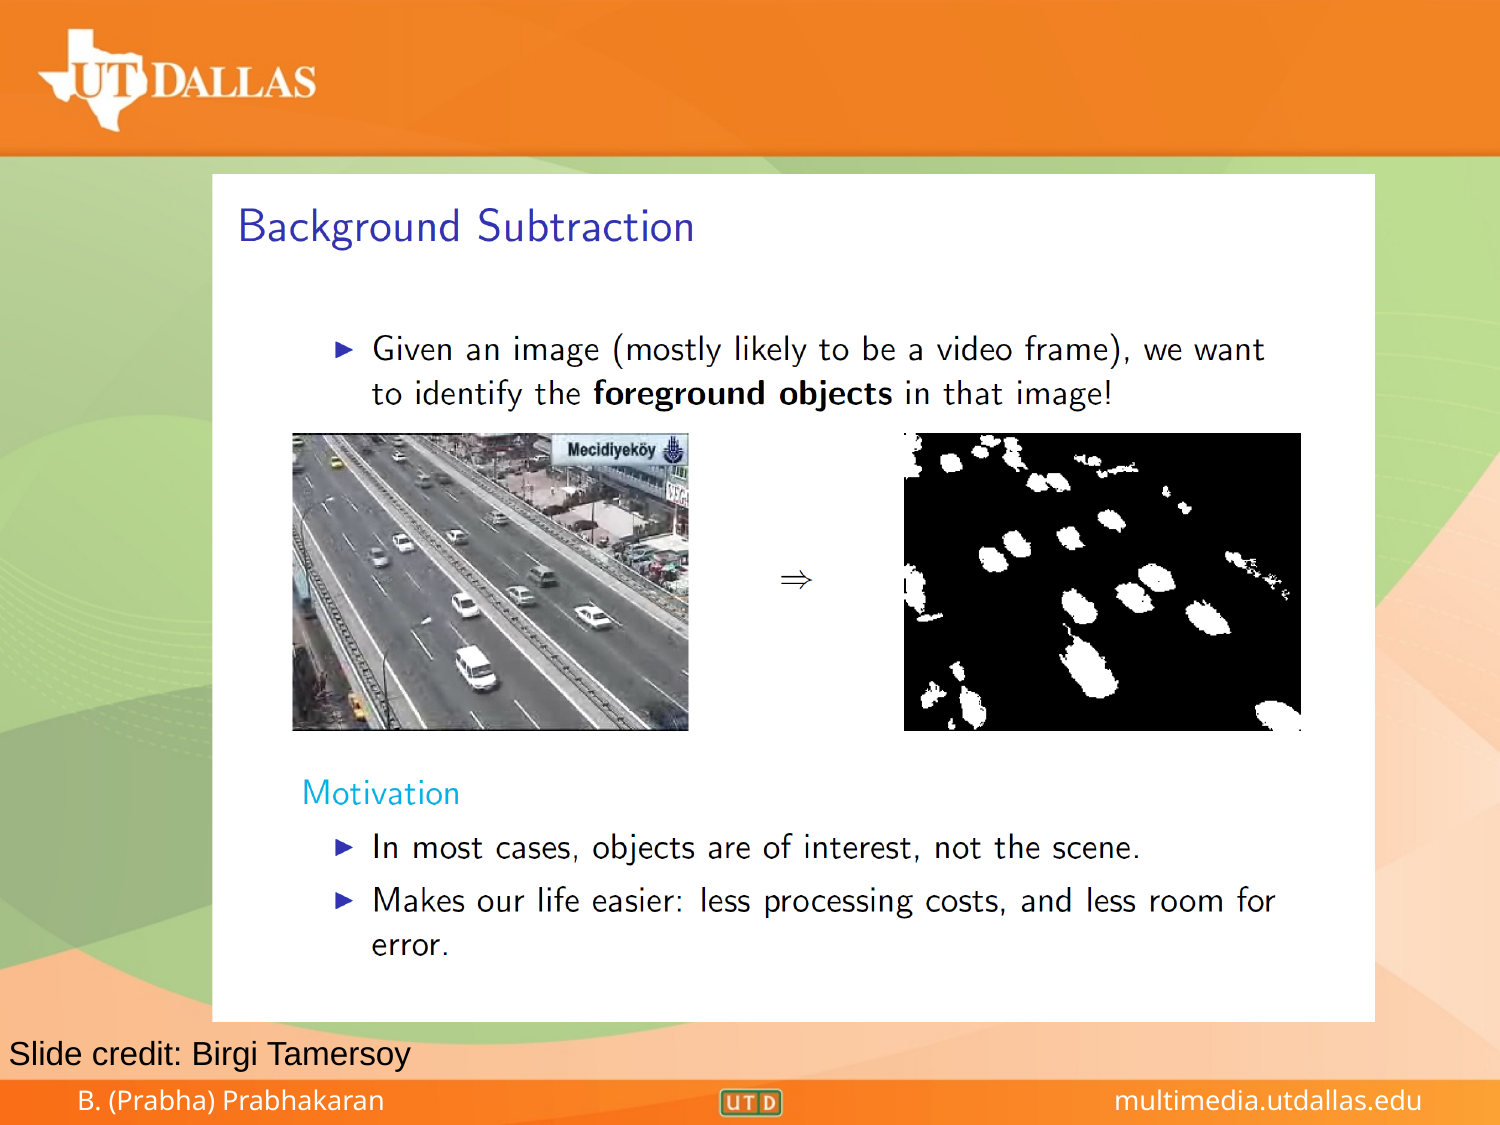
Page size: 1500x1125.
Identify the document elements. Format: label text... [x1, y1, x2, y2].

text_box Slide credit: Birgi Tamersoy [0, 1024, 600, 1080]
picture [0, 0, 1500, 1125]
